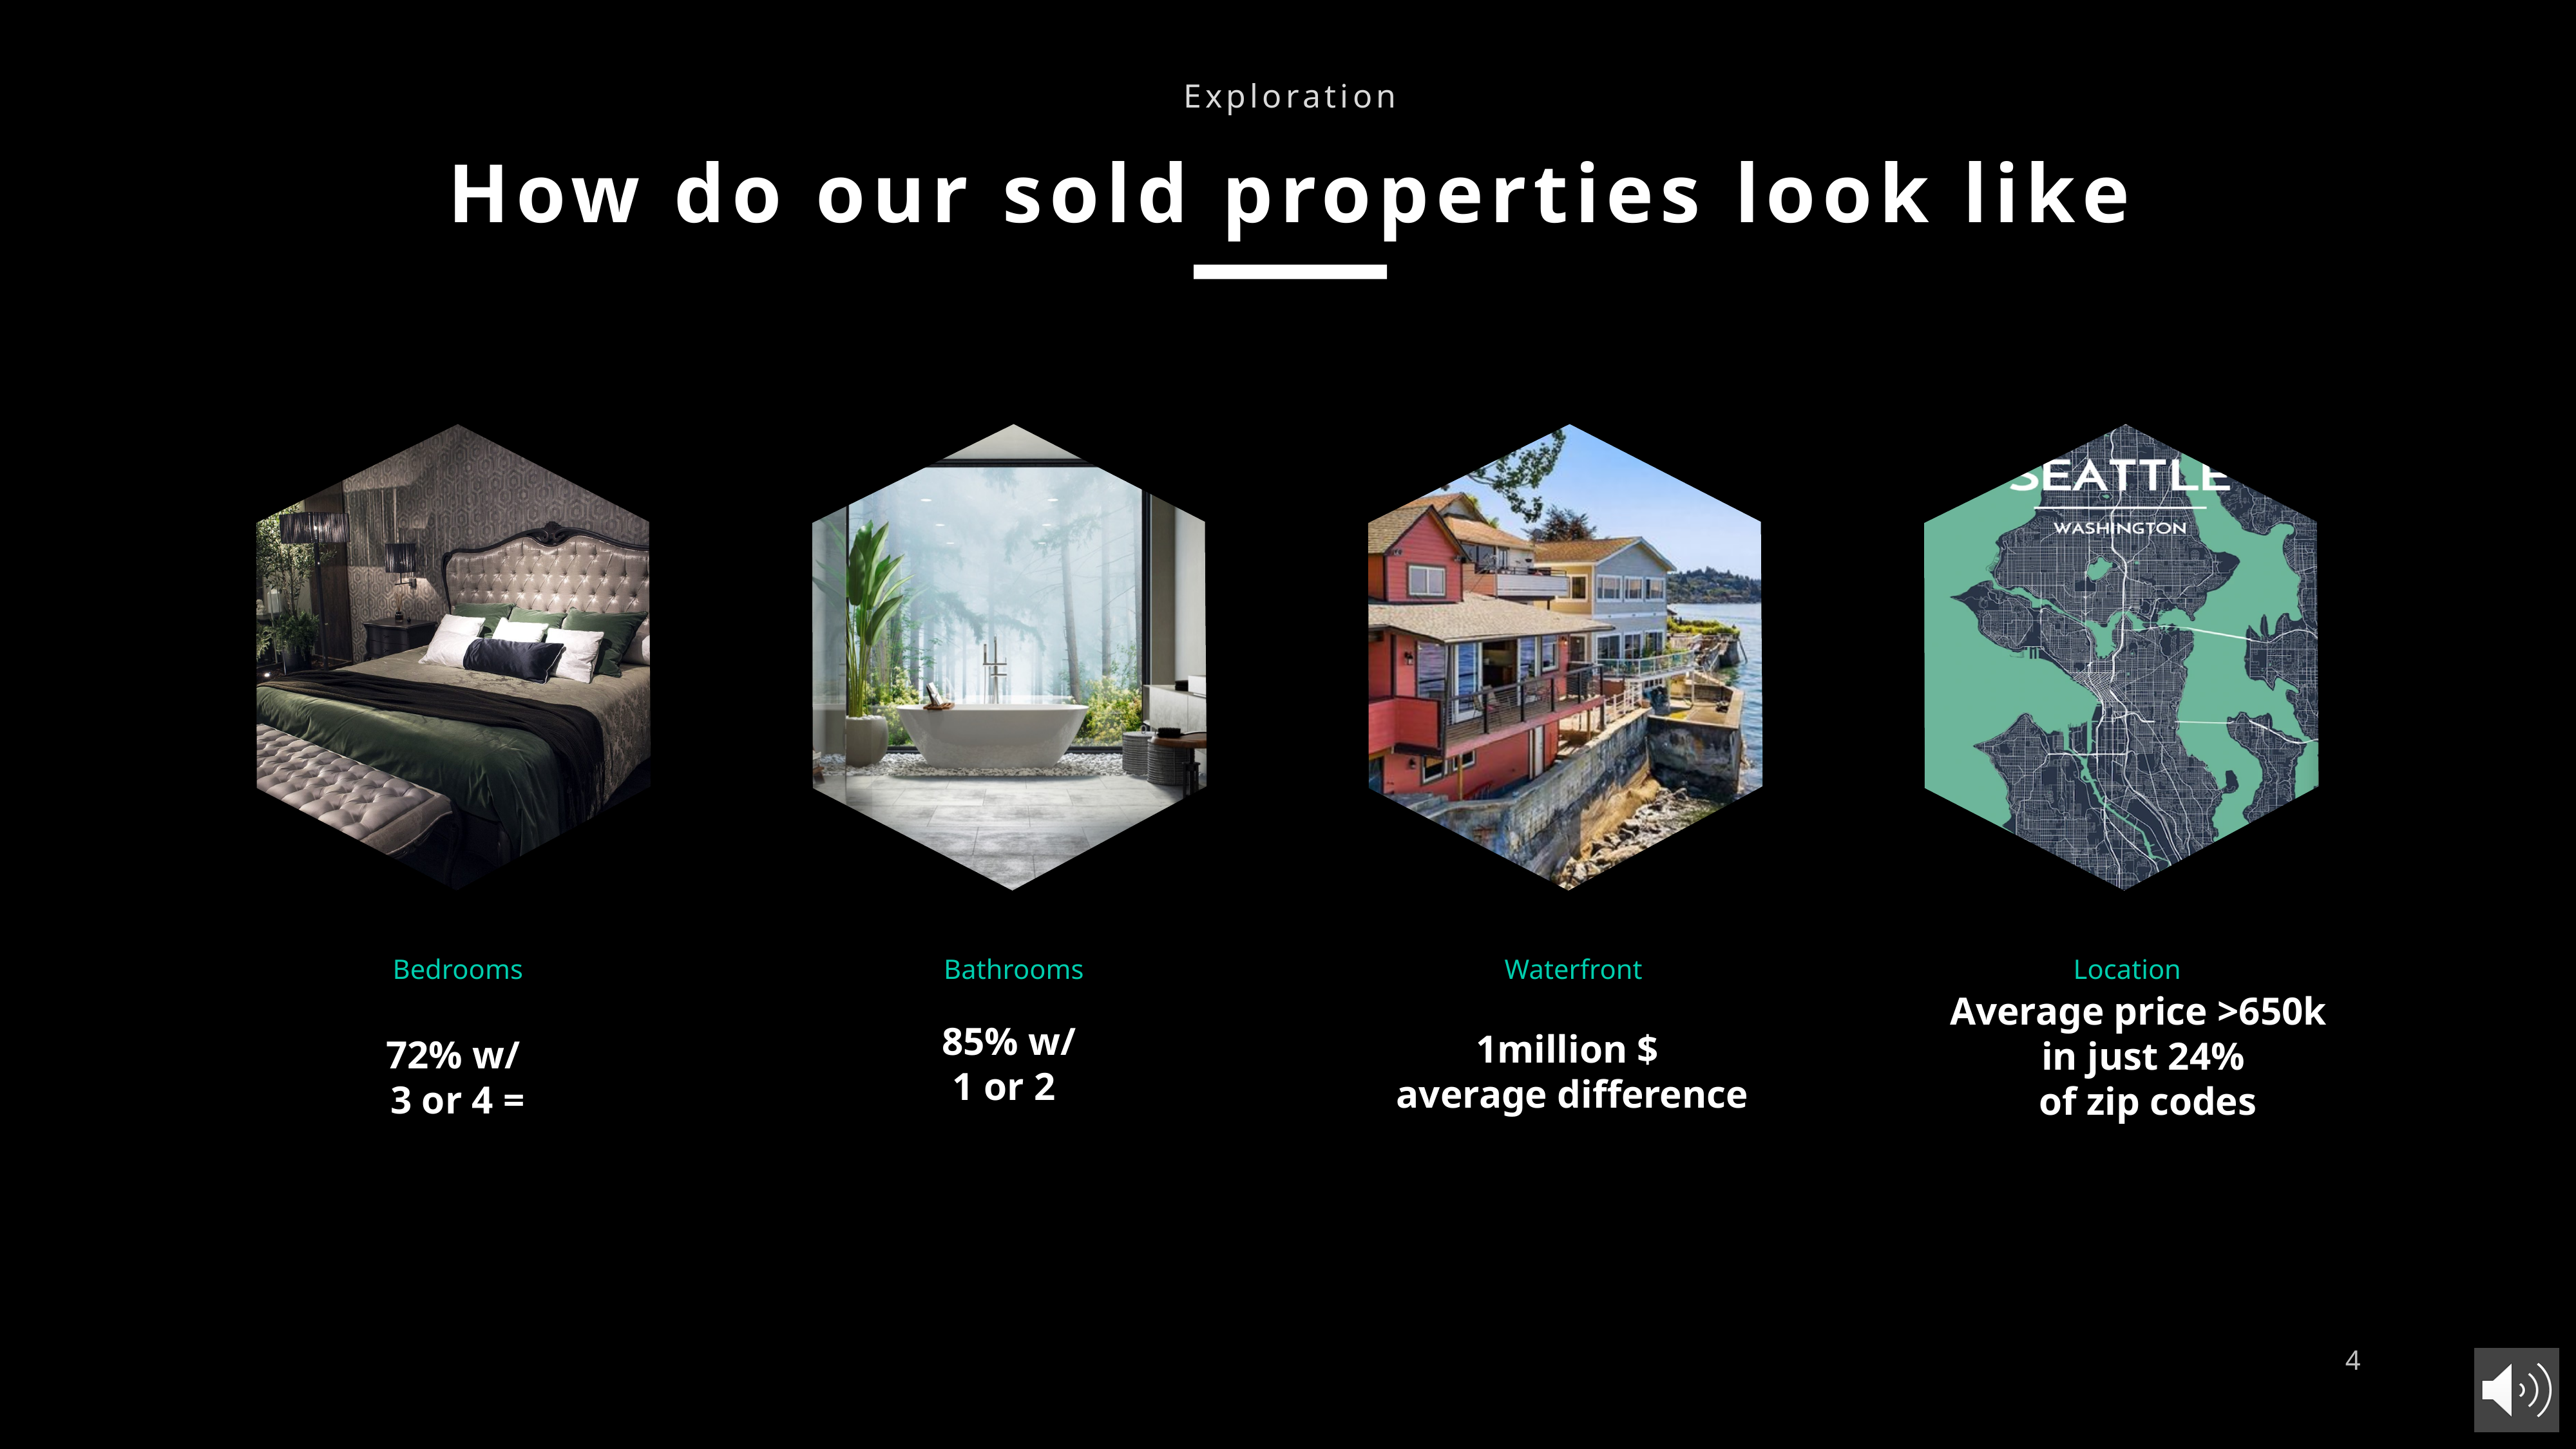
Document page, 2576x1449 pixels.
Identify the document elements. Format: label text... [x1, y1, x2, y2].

text_box Bathrooms [934, 947, 1094, 990]
text_box 1million $ average difference [1386, 1020, 1758, 1166]
picture [812, 424, 1207, 891]
picture [1924, 424, 2319, 891]
picture [256, 424, 651, 891]
picture [2474, 1347, 2560, 1433]
picture [1368, 424, 1763, 891]
text_box Exploration [1174, 71, 1406, 120]
text_box 85% w/ 1 or 2 [932, 1012, 1096, 1113]
text_box Waterfront [1494, 947, 1652, 990]
text_box 72% w/ 3 or 4 = [376, 1026, 540, 1126]
text_box How do our sold properties look like [448, 138, 2133, 238]
text_box Location [2063, 947, 2191, 983]
text_box Bedrooms [383, 947, 533, 990]
text_box Average price >650k in just 24% of zip codes [1940, 983, 2346, 1173]
text_box [1193, 264, 1388, 279]
